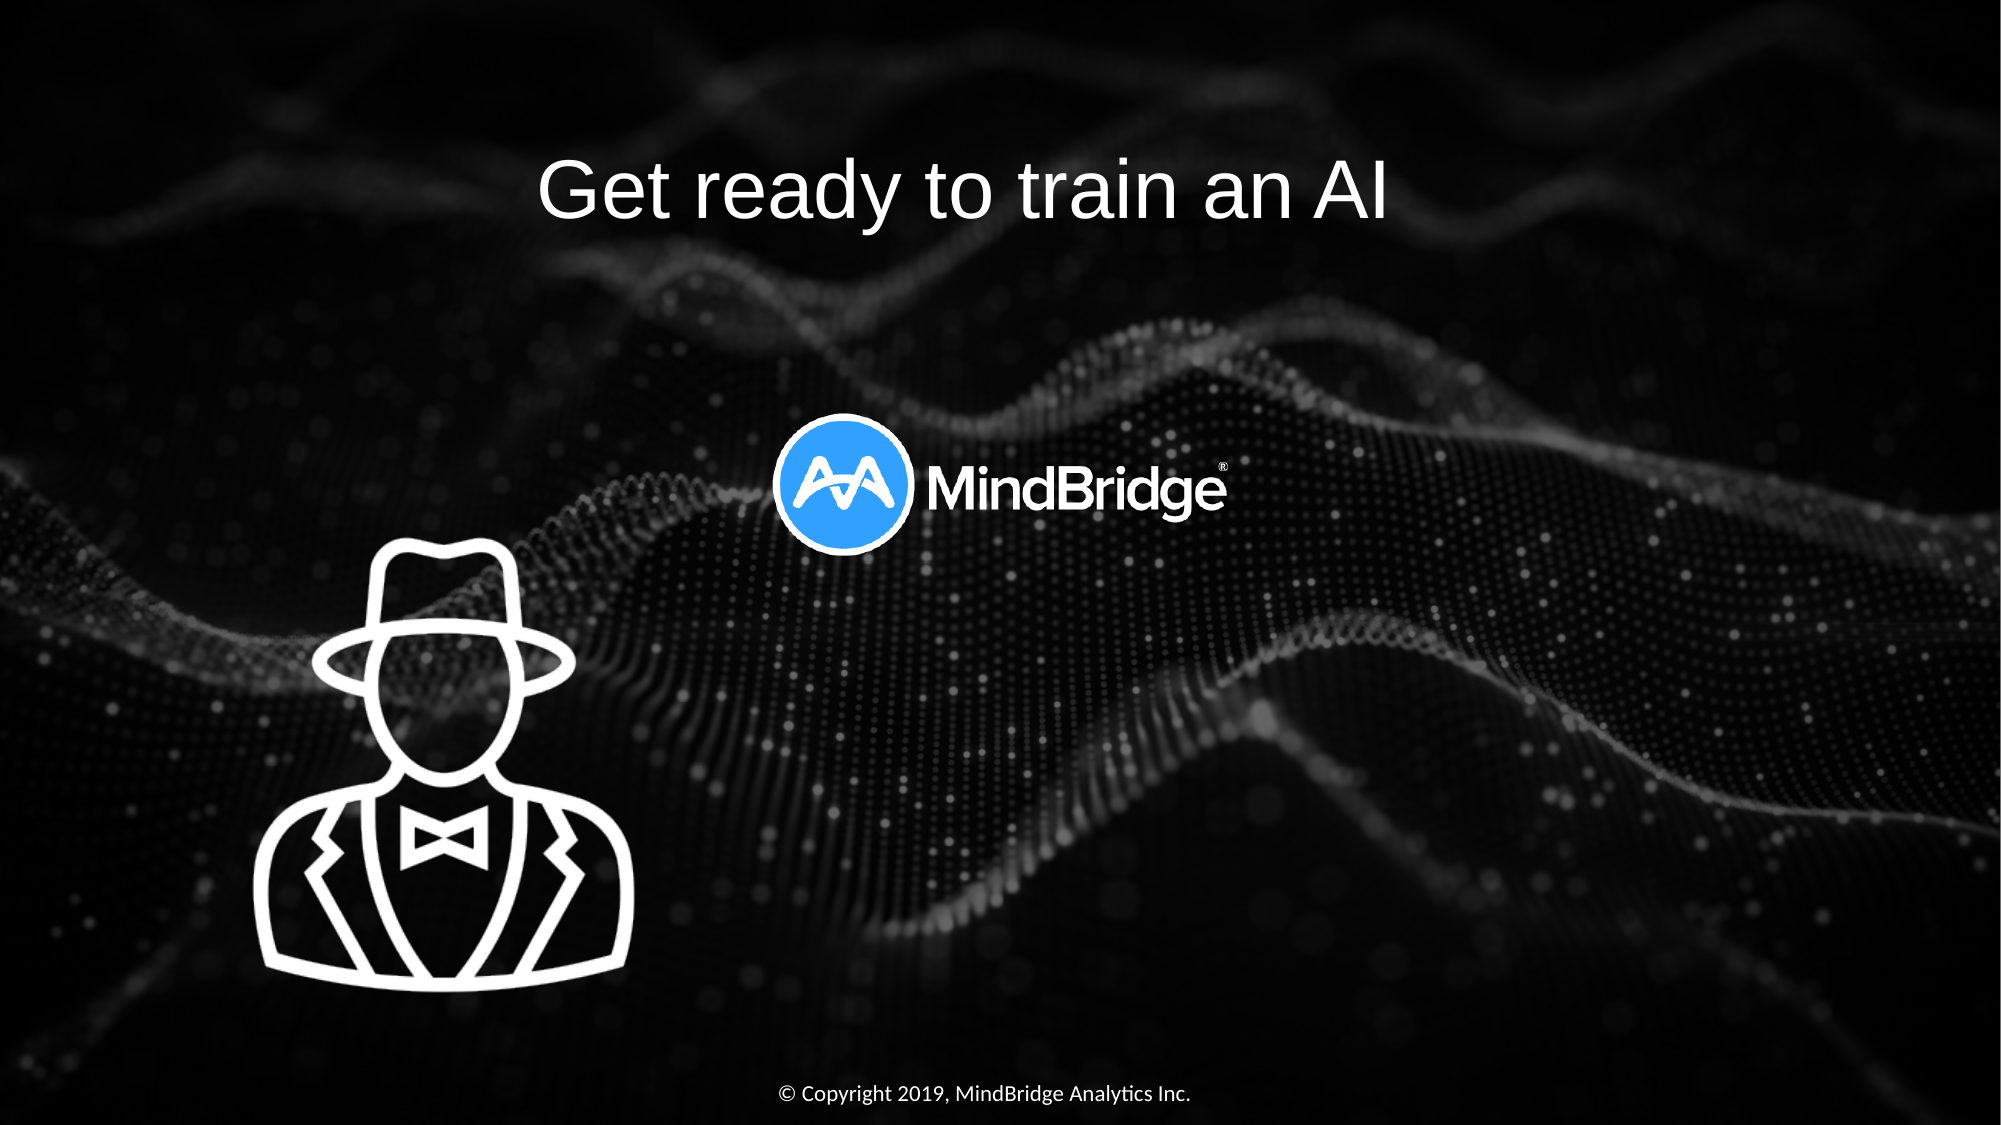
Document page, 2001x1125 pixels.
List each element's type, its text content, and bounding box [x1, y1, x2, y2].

title Get ready to train an AI [214, 129, 1715, 244]
picture [0, 0, 2001, 1125]
